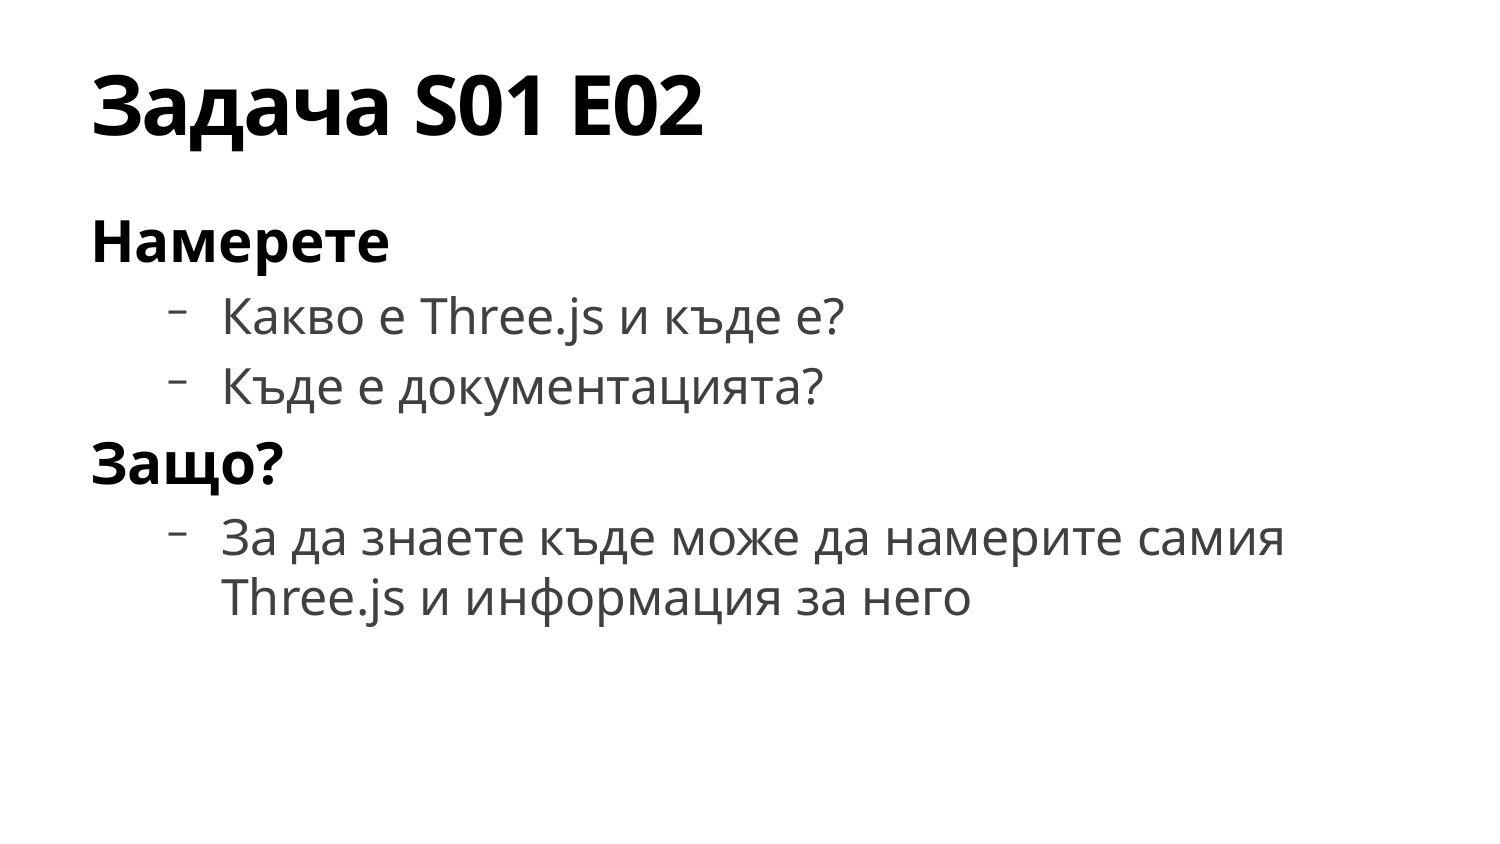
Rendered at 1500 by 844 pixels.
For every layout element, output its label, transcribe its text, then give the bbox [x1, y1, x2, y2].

title Задача S01 E02 [75, 31, 1500, 173]
list Намерете Какво е Three.js и къде е? Къде е документацията? Защо? За да знаете къде може да намерите самия Three.js и информация за него [75, 196, 1500, 825]
